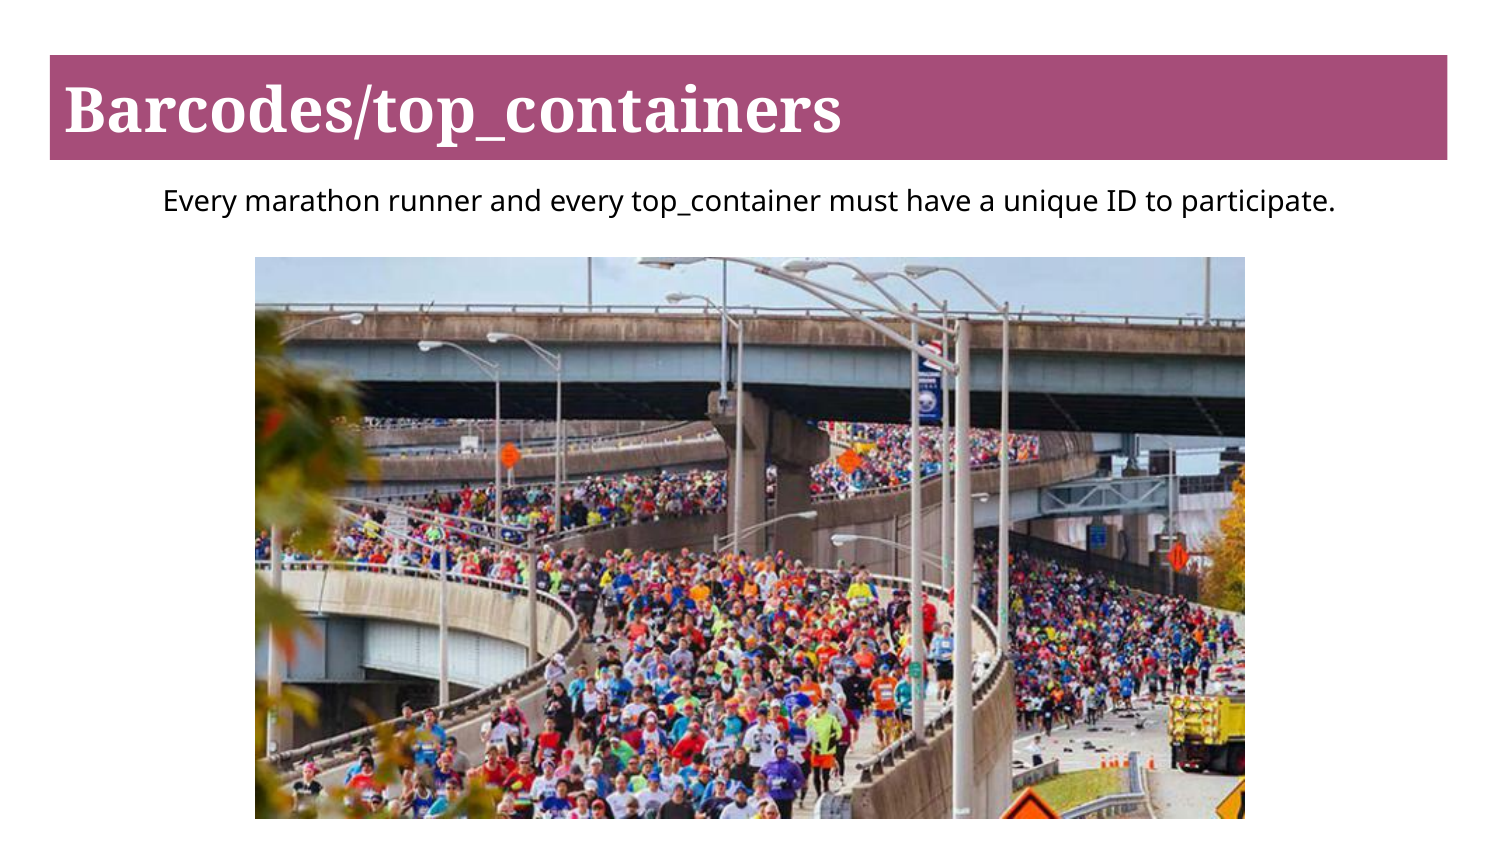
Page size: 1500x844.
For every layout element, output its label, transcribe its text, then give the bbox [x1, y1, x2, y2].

picture [255, 257, 1245, 820]
text_box Every marathon runner and every top_container must have a unique ID to participate. [61, 167, 1439, 233]
title Barcodes/top_containers [49, 55, 1448, 160]
